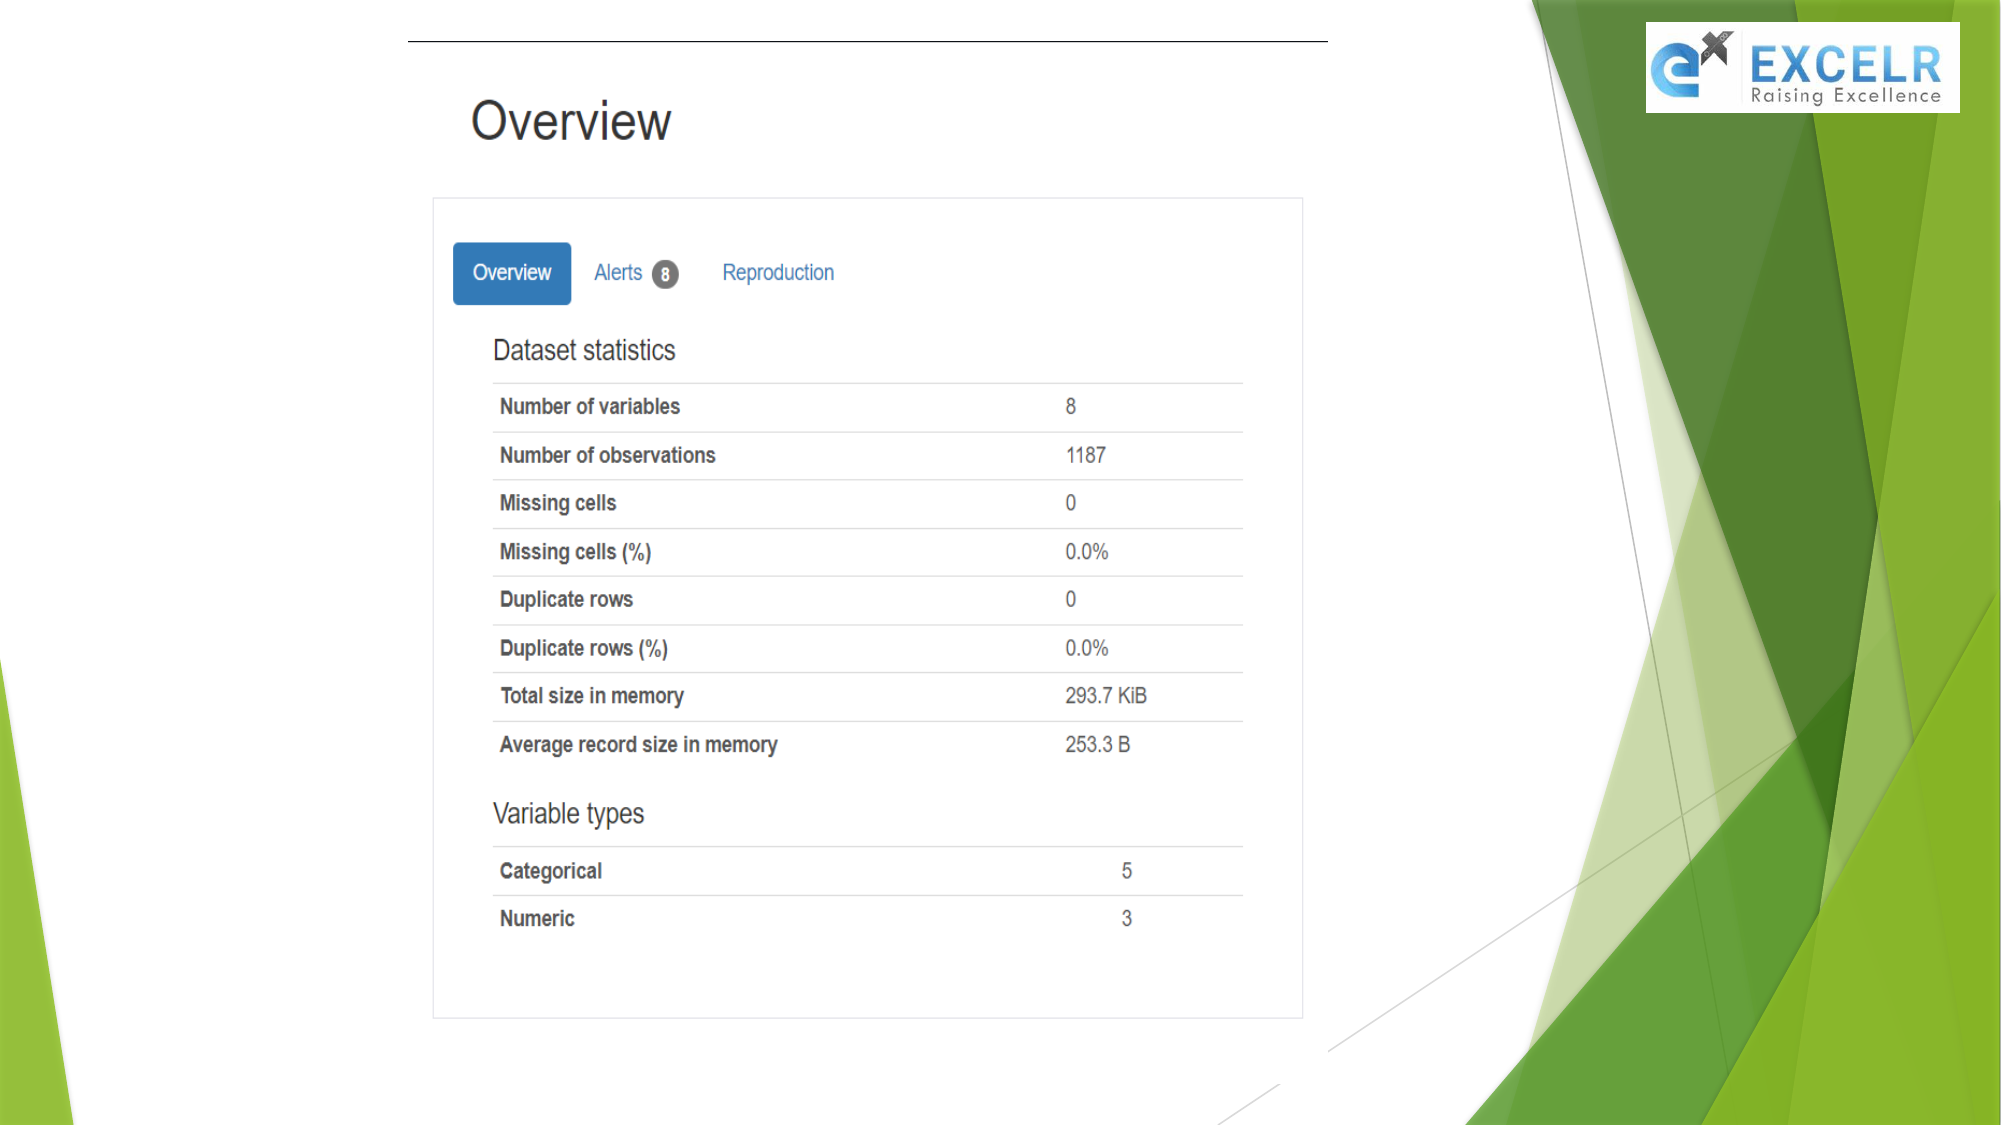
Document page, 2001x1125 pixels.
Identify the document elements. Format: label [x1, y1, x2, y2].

picture [407, 41, 1329, 1084]
